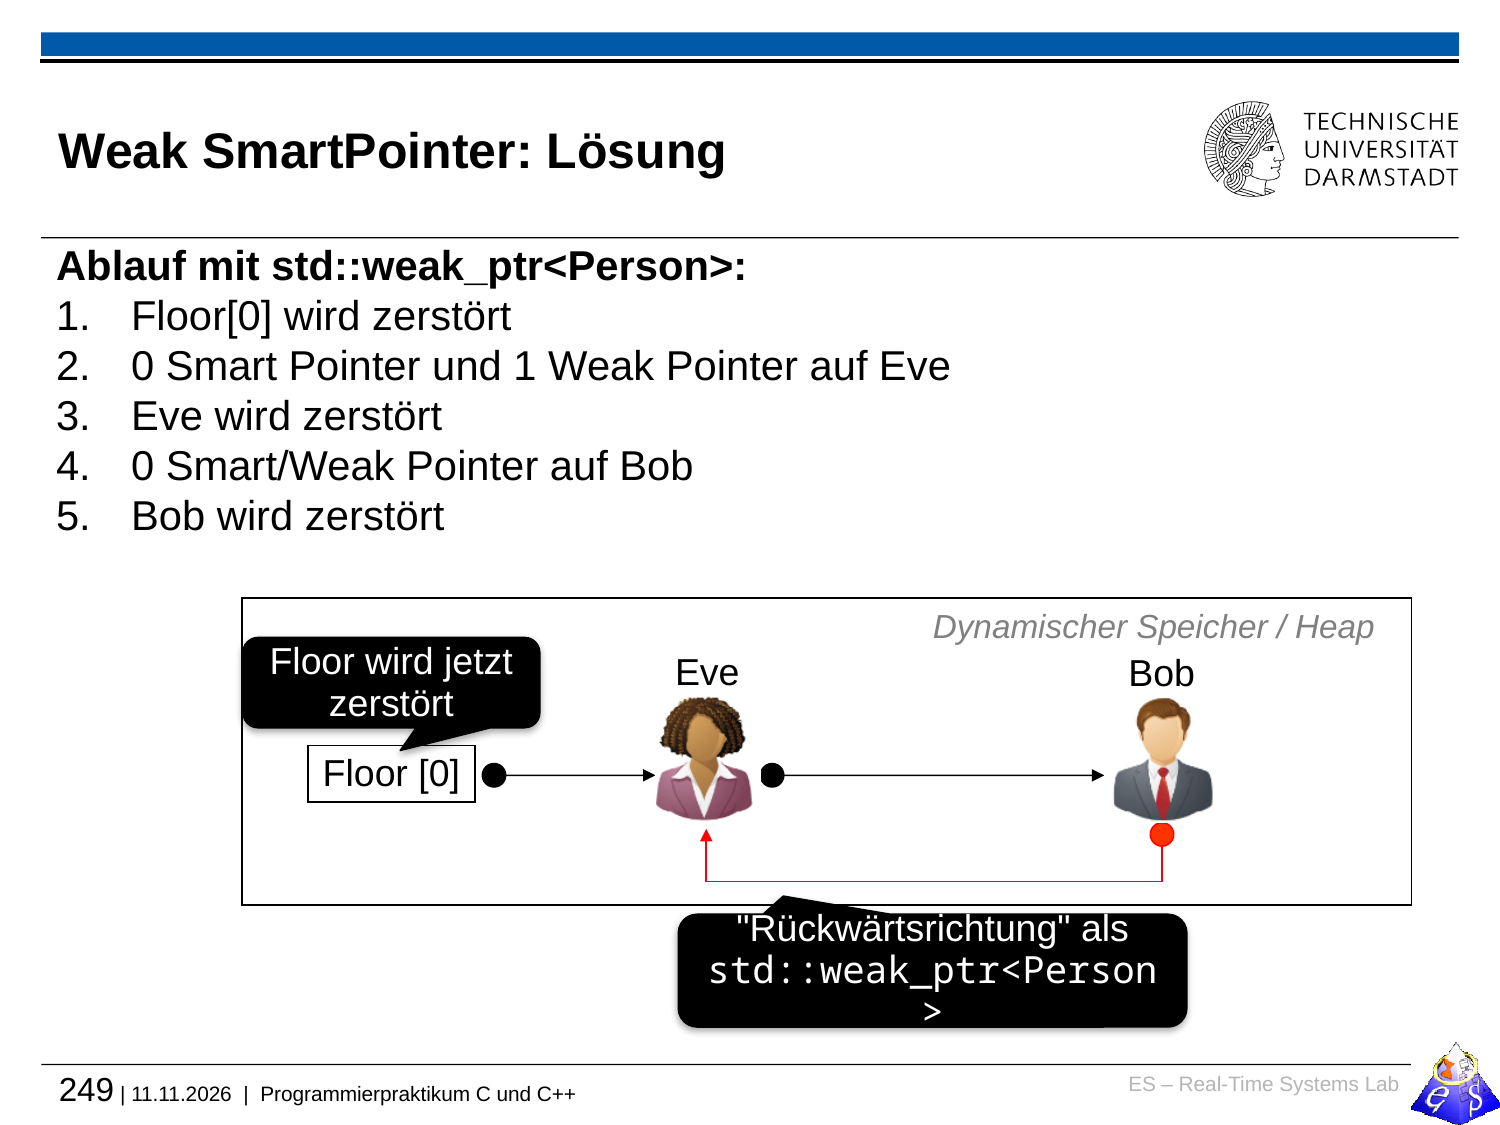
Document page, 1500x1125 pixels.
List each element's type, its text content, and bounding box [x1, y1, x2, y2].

text_box Floor [0] [307, 745, 475, 803]
text_box [242, 597, 1412, 906]
text_box Floor wird jetzt zerstört [242, 636, 541, 752]
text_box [655, 644, 761, 823]
title Weak SmartPointer: Lösung [58, 80, 1187, 218]
text_box Ablauf mit std::weak_ptr<Person>: Floor[0] wird zerstört 0 Smart Pointer und 1 Weak Pointer auf Eve Eve wird zerstört 0 Smart/Weak Pointer auf Bob Bob wird zerstört [41, 231, 1211, 547]
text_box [765, 763, 1099, 788]
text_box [1104, 645, 1219, 823]
picture [1411, 1041, 1500, 1125]
text_box Dynamischer Speicher / Heap [917, 597, 1390, 653]
text_box [482, 763, 506, 787]
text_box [705, 822, 1174, 882]
picture [1187, 84, 1483, 214]
text_box "Rückwärtsrichtung" als std::weak_ptr<Person> [677, 895, 1188, 1028]
text_box [506, 769, 650, 782]
